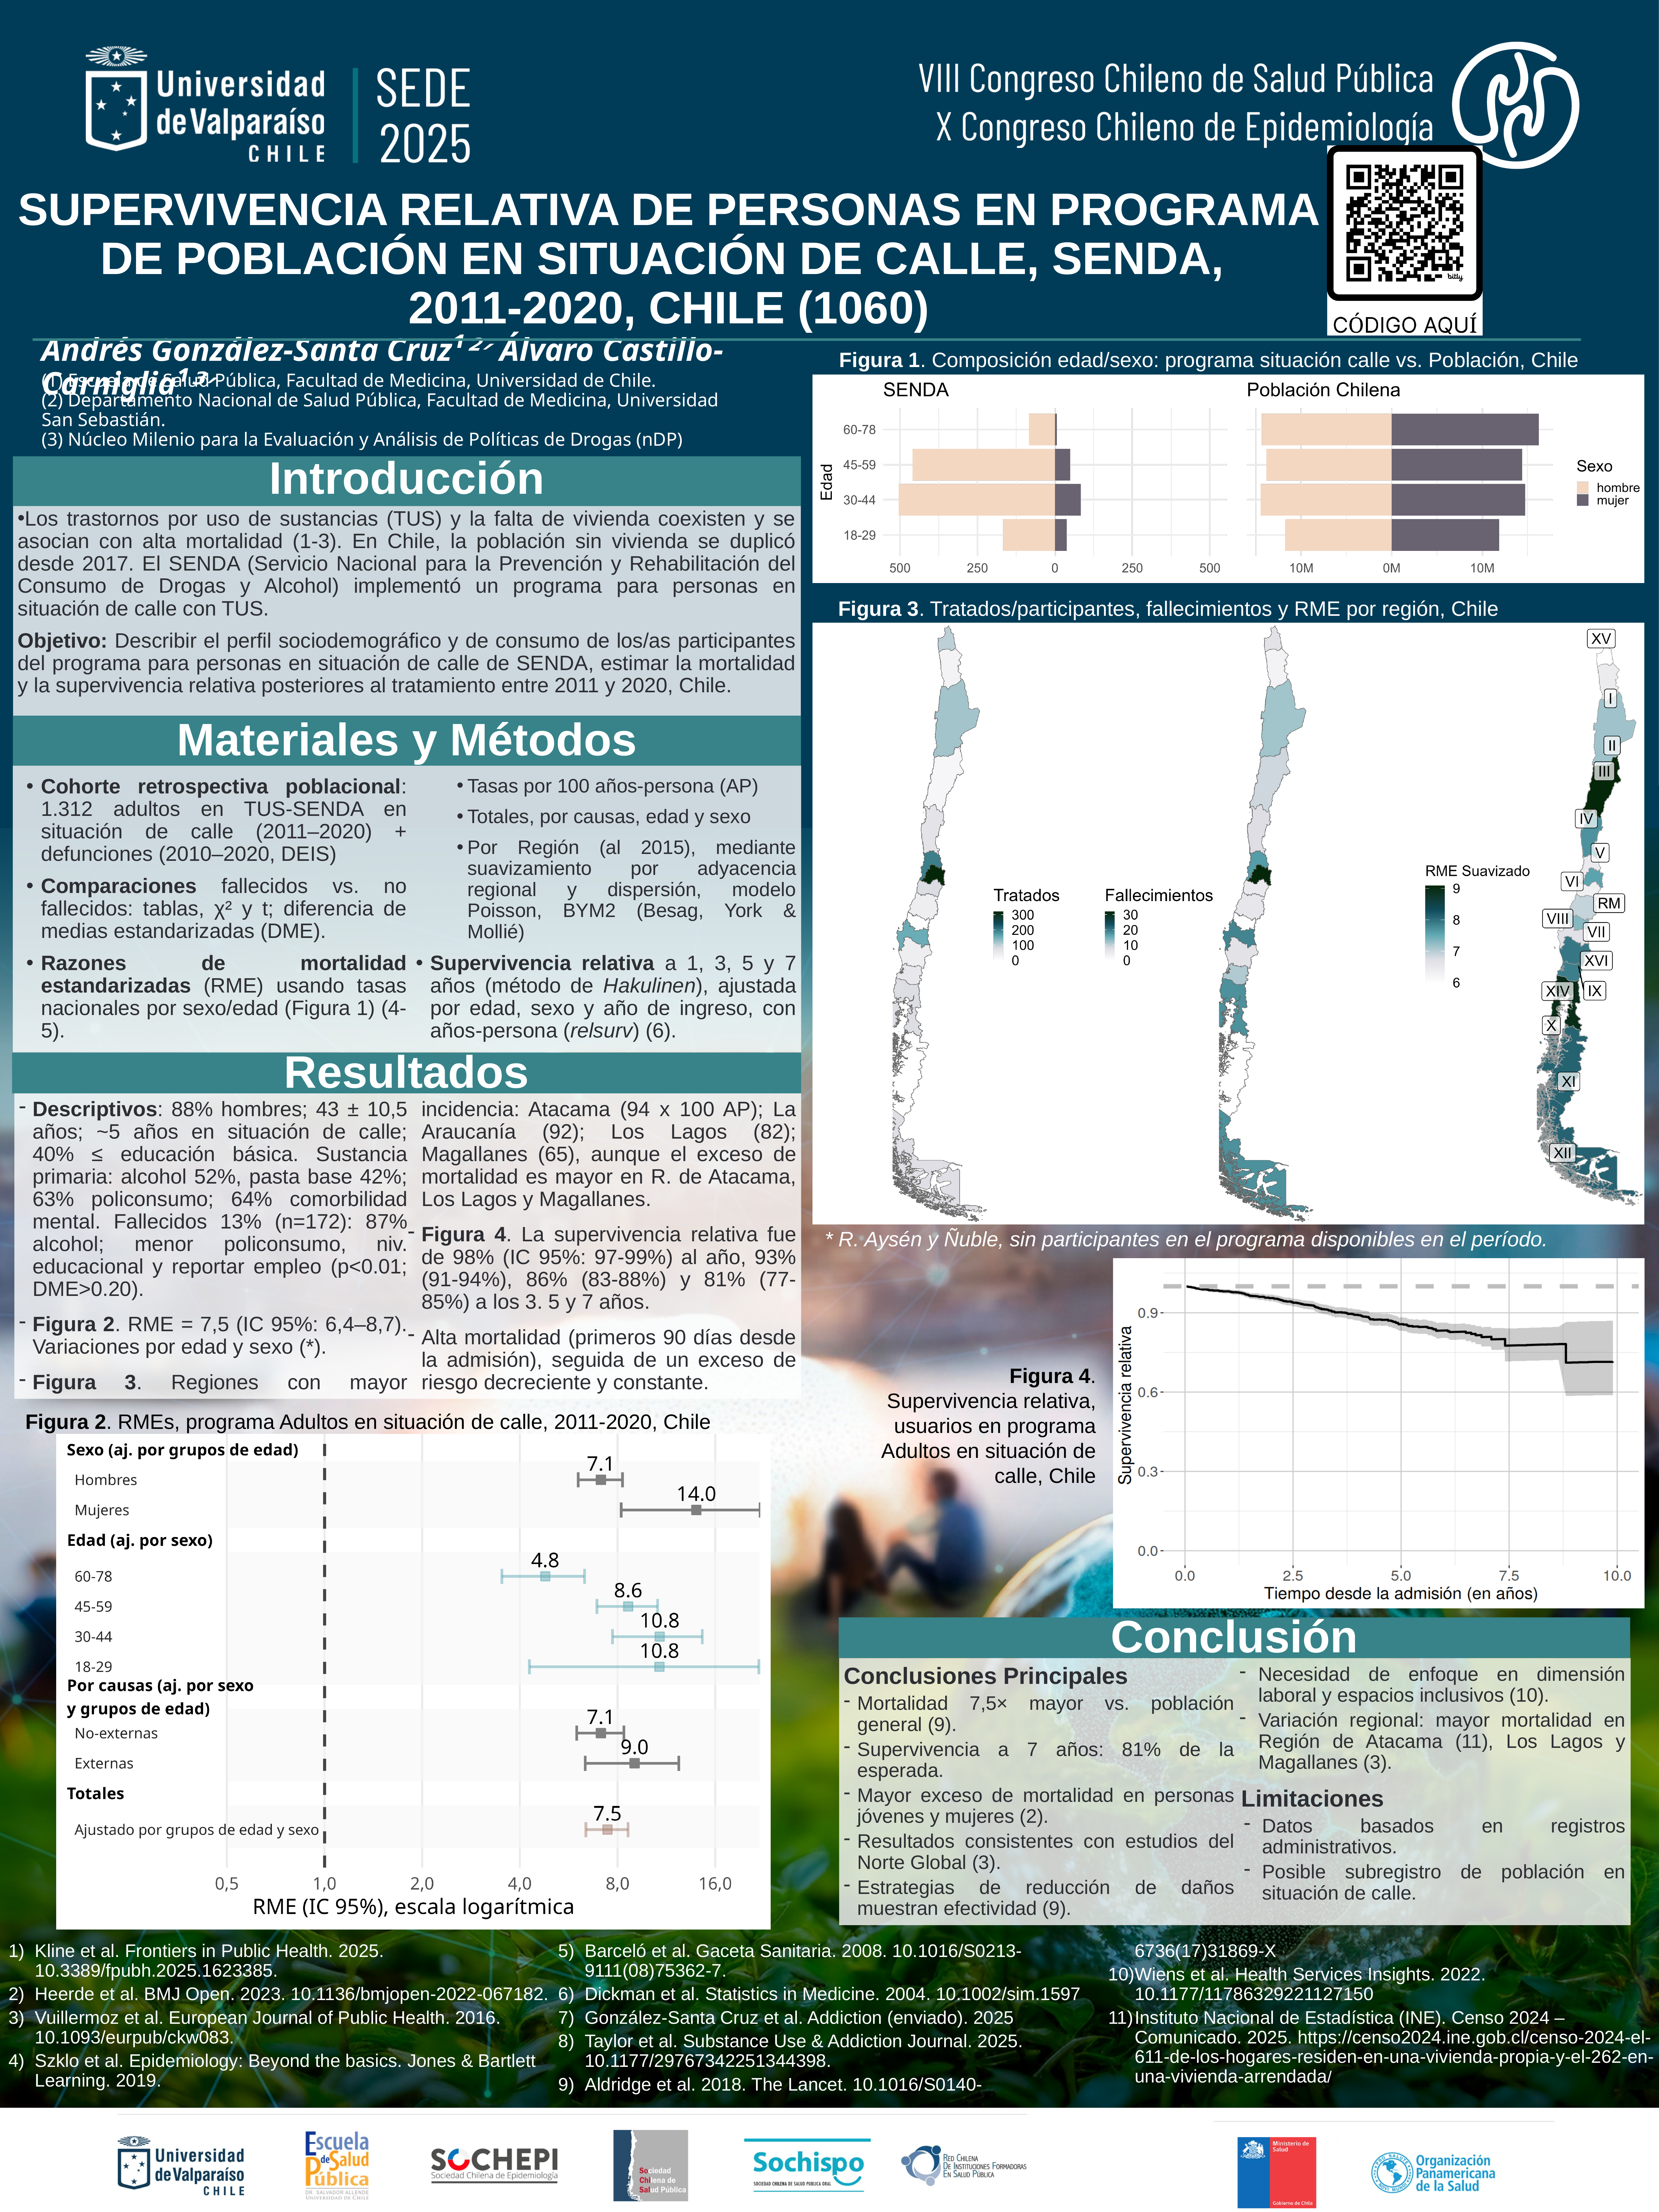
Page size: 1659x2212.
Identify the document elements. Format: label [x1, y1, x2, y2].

picture [812, 623, 1645, 1225]
picture [1327, 145, 1483, 335]
picture [1113, 1258, 1645, 1608]
picture [56, 1434, 771, 1930]
picture [813, 375, 1644, 583]
text_box [0, 0, 1659, 2212]
